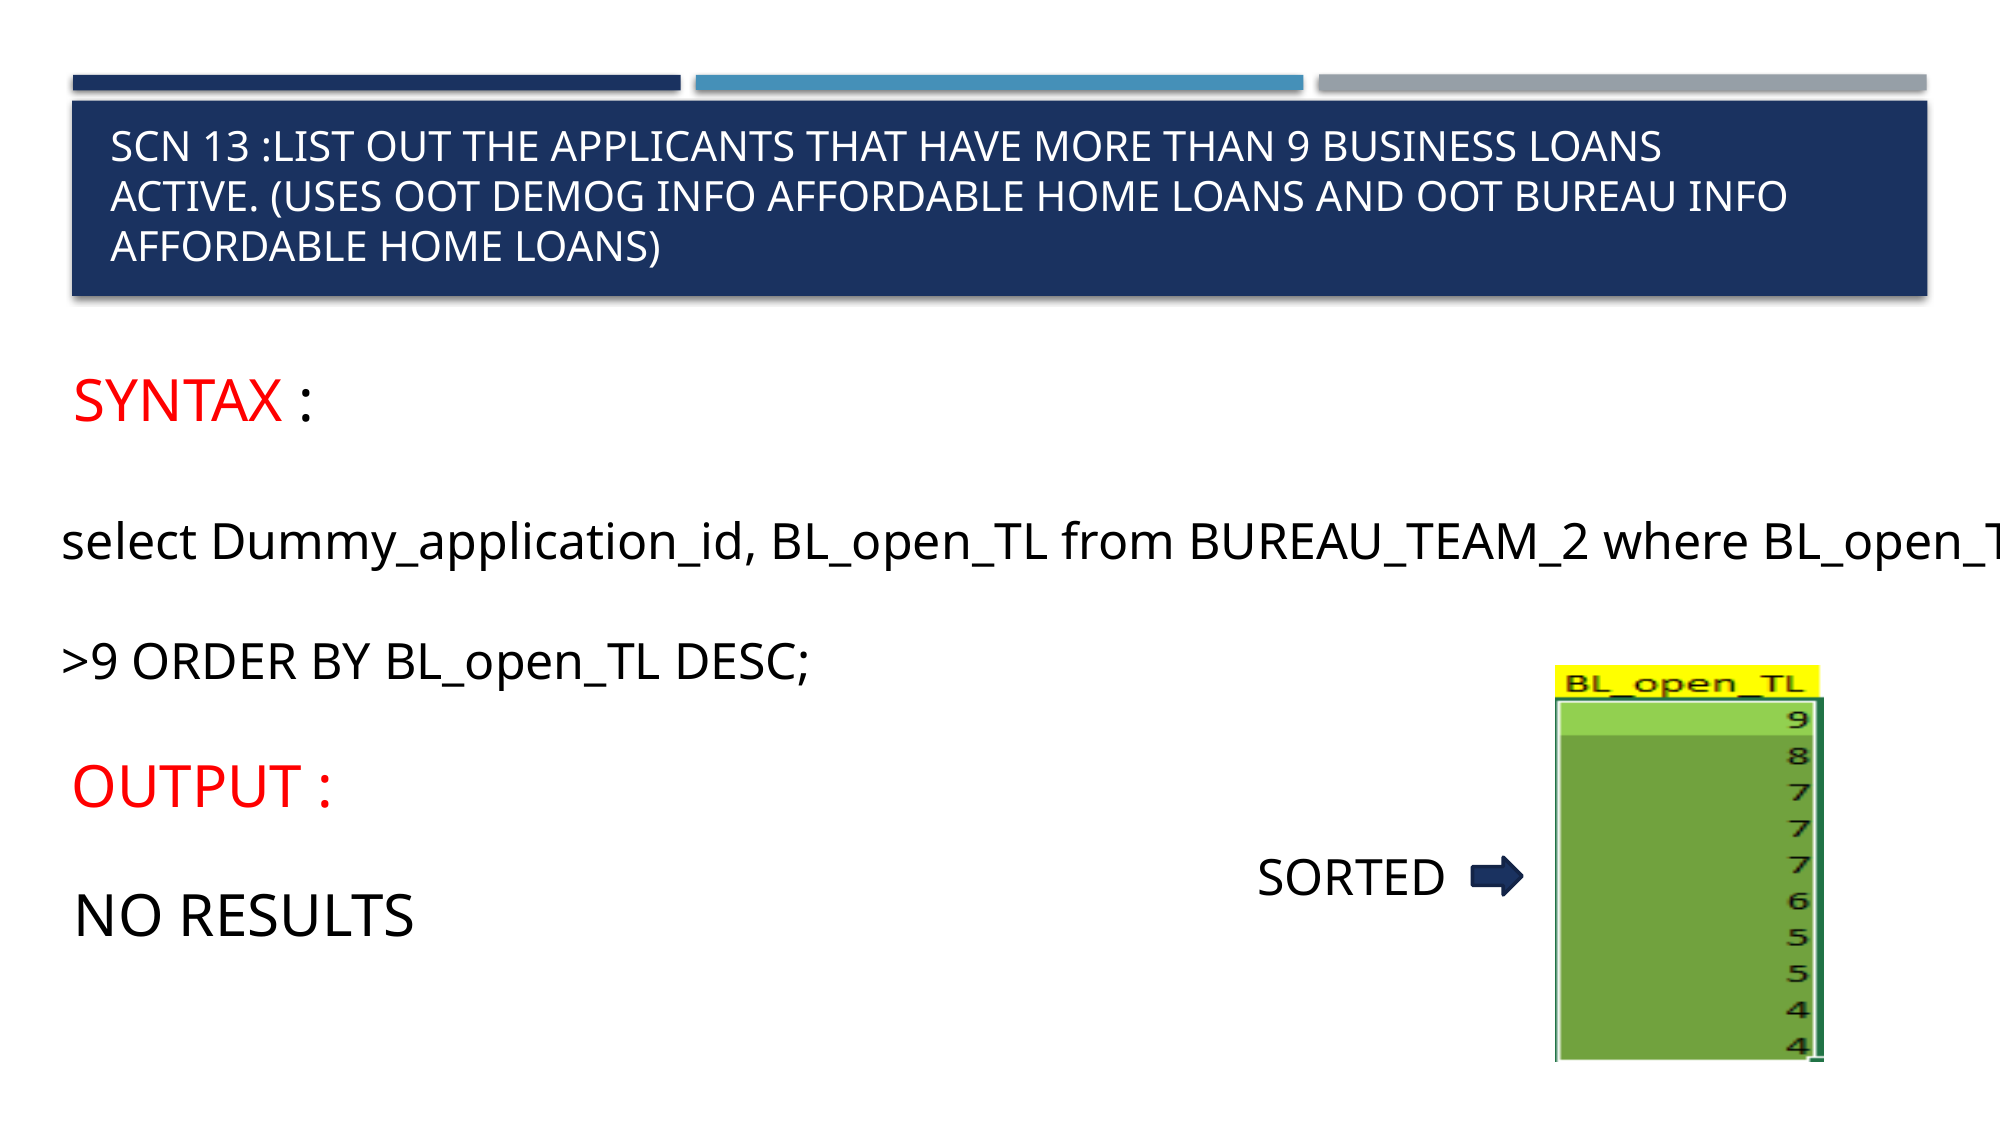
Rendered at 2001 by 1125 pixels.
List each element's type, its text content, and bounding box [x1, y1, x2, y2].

text_box SYNTAX : [59, 355, 574, 441]
text_box NO RESULTS [59, 871, 704, 956]
text_box [1470, 855, 1524, 897]
text_box OUTPUT : [47, 742, 748, 827]
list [1554, 665, 1824, 1063]
title Scn 13 :List out the applicants that have more than 9 Business Loans Active. (uses OOT Demog Info Affordable Home Loans and OOT Bureau Info Affordable Home Loans) [95, 111, 1905, 278]
text_box select Dummy_application_id, BL_open_TL from BUREAU_TEAM_2 where BL_open_TL >9 ORDER BY BL_open_TL DESC; [47, 441, 2000, 697]
text_box SORTED [1242, 838, 1489, 913]
